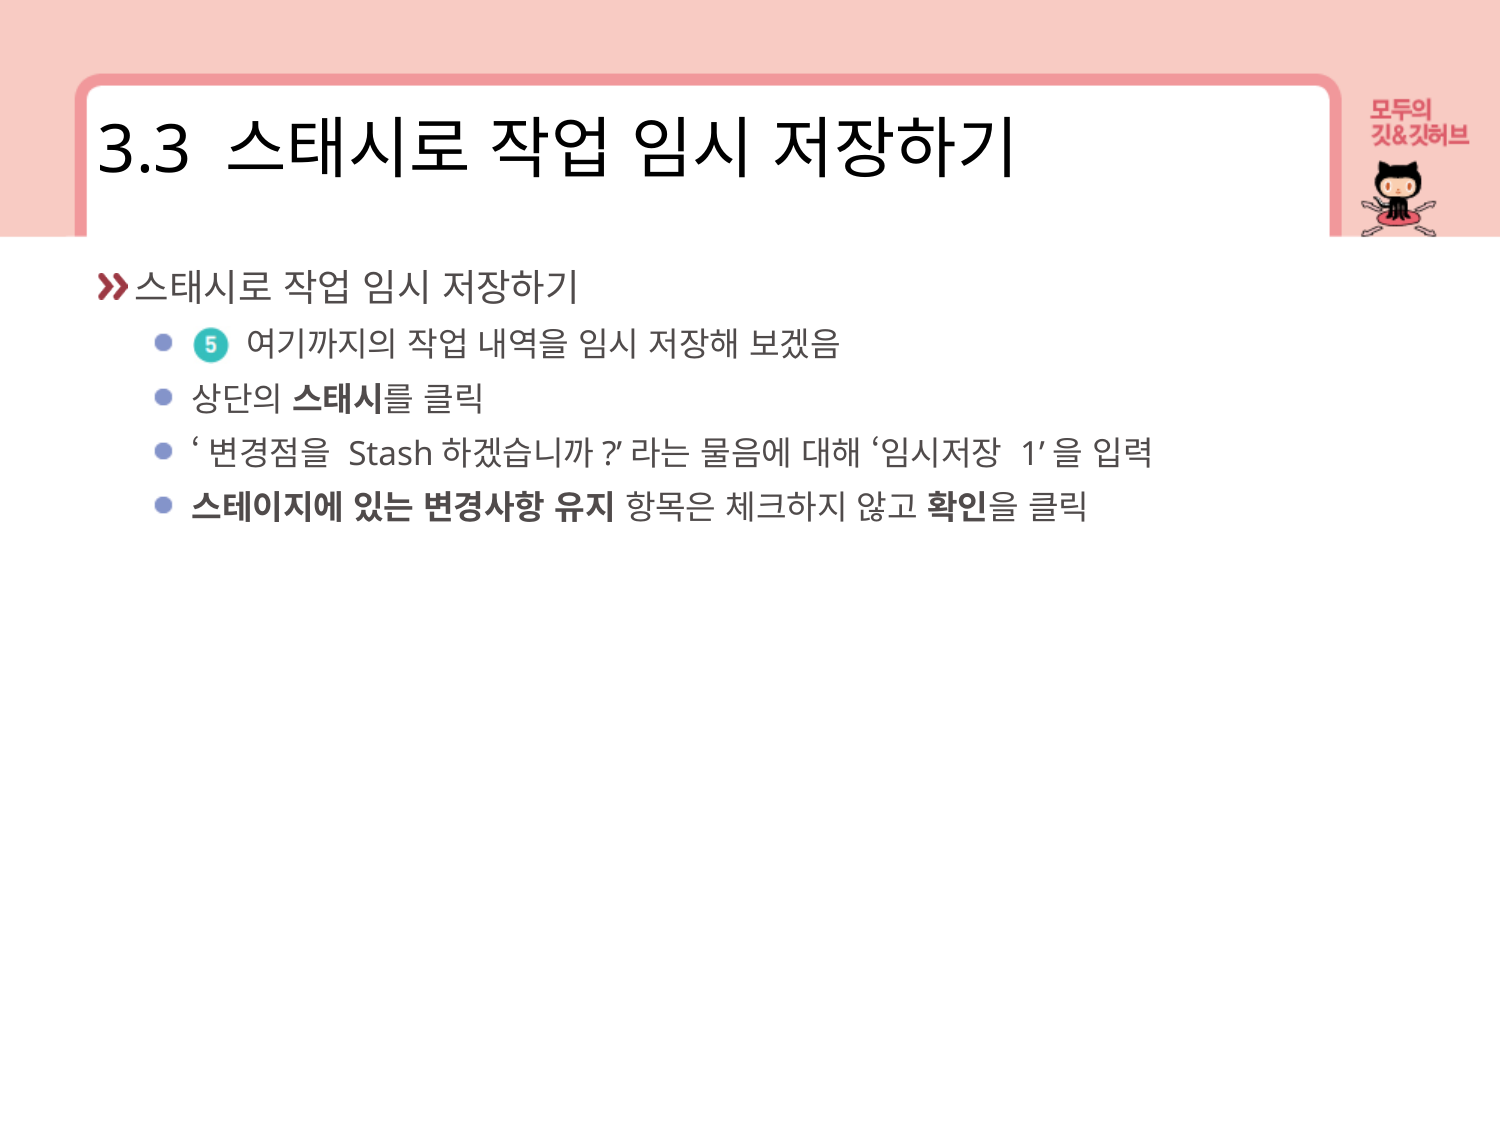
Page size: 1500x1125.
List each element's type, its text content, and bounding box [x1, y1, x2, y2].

text_box 스태시로 작업 임시 저장하기 여기까지의 작업 내역을 임시 저장해 보겠음 상단의 스태시를 클릭 ‘변경점을 Stash하겠습니까?’라는 물음에 대해 ‘임시저장 1’을 입력 스테이지에 있는 변경사항 유지 항목은 체크하지 않고 확인을 클릭 [82, 252, 1413, 1067]
picture [0, 0, 1500, 1125]
text_box 3.3 스태시로 작업 임시 저장하기 [82, 61, 1413, 193]
